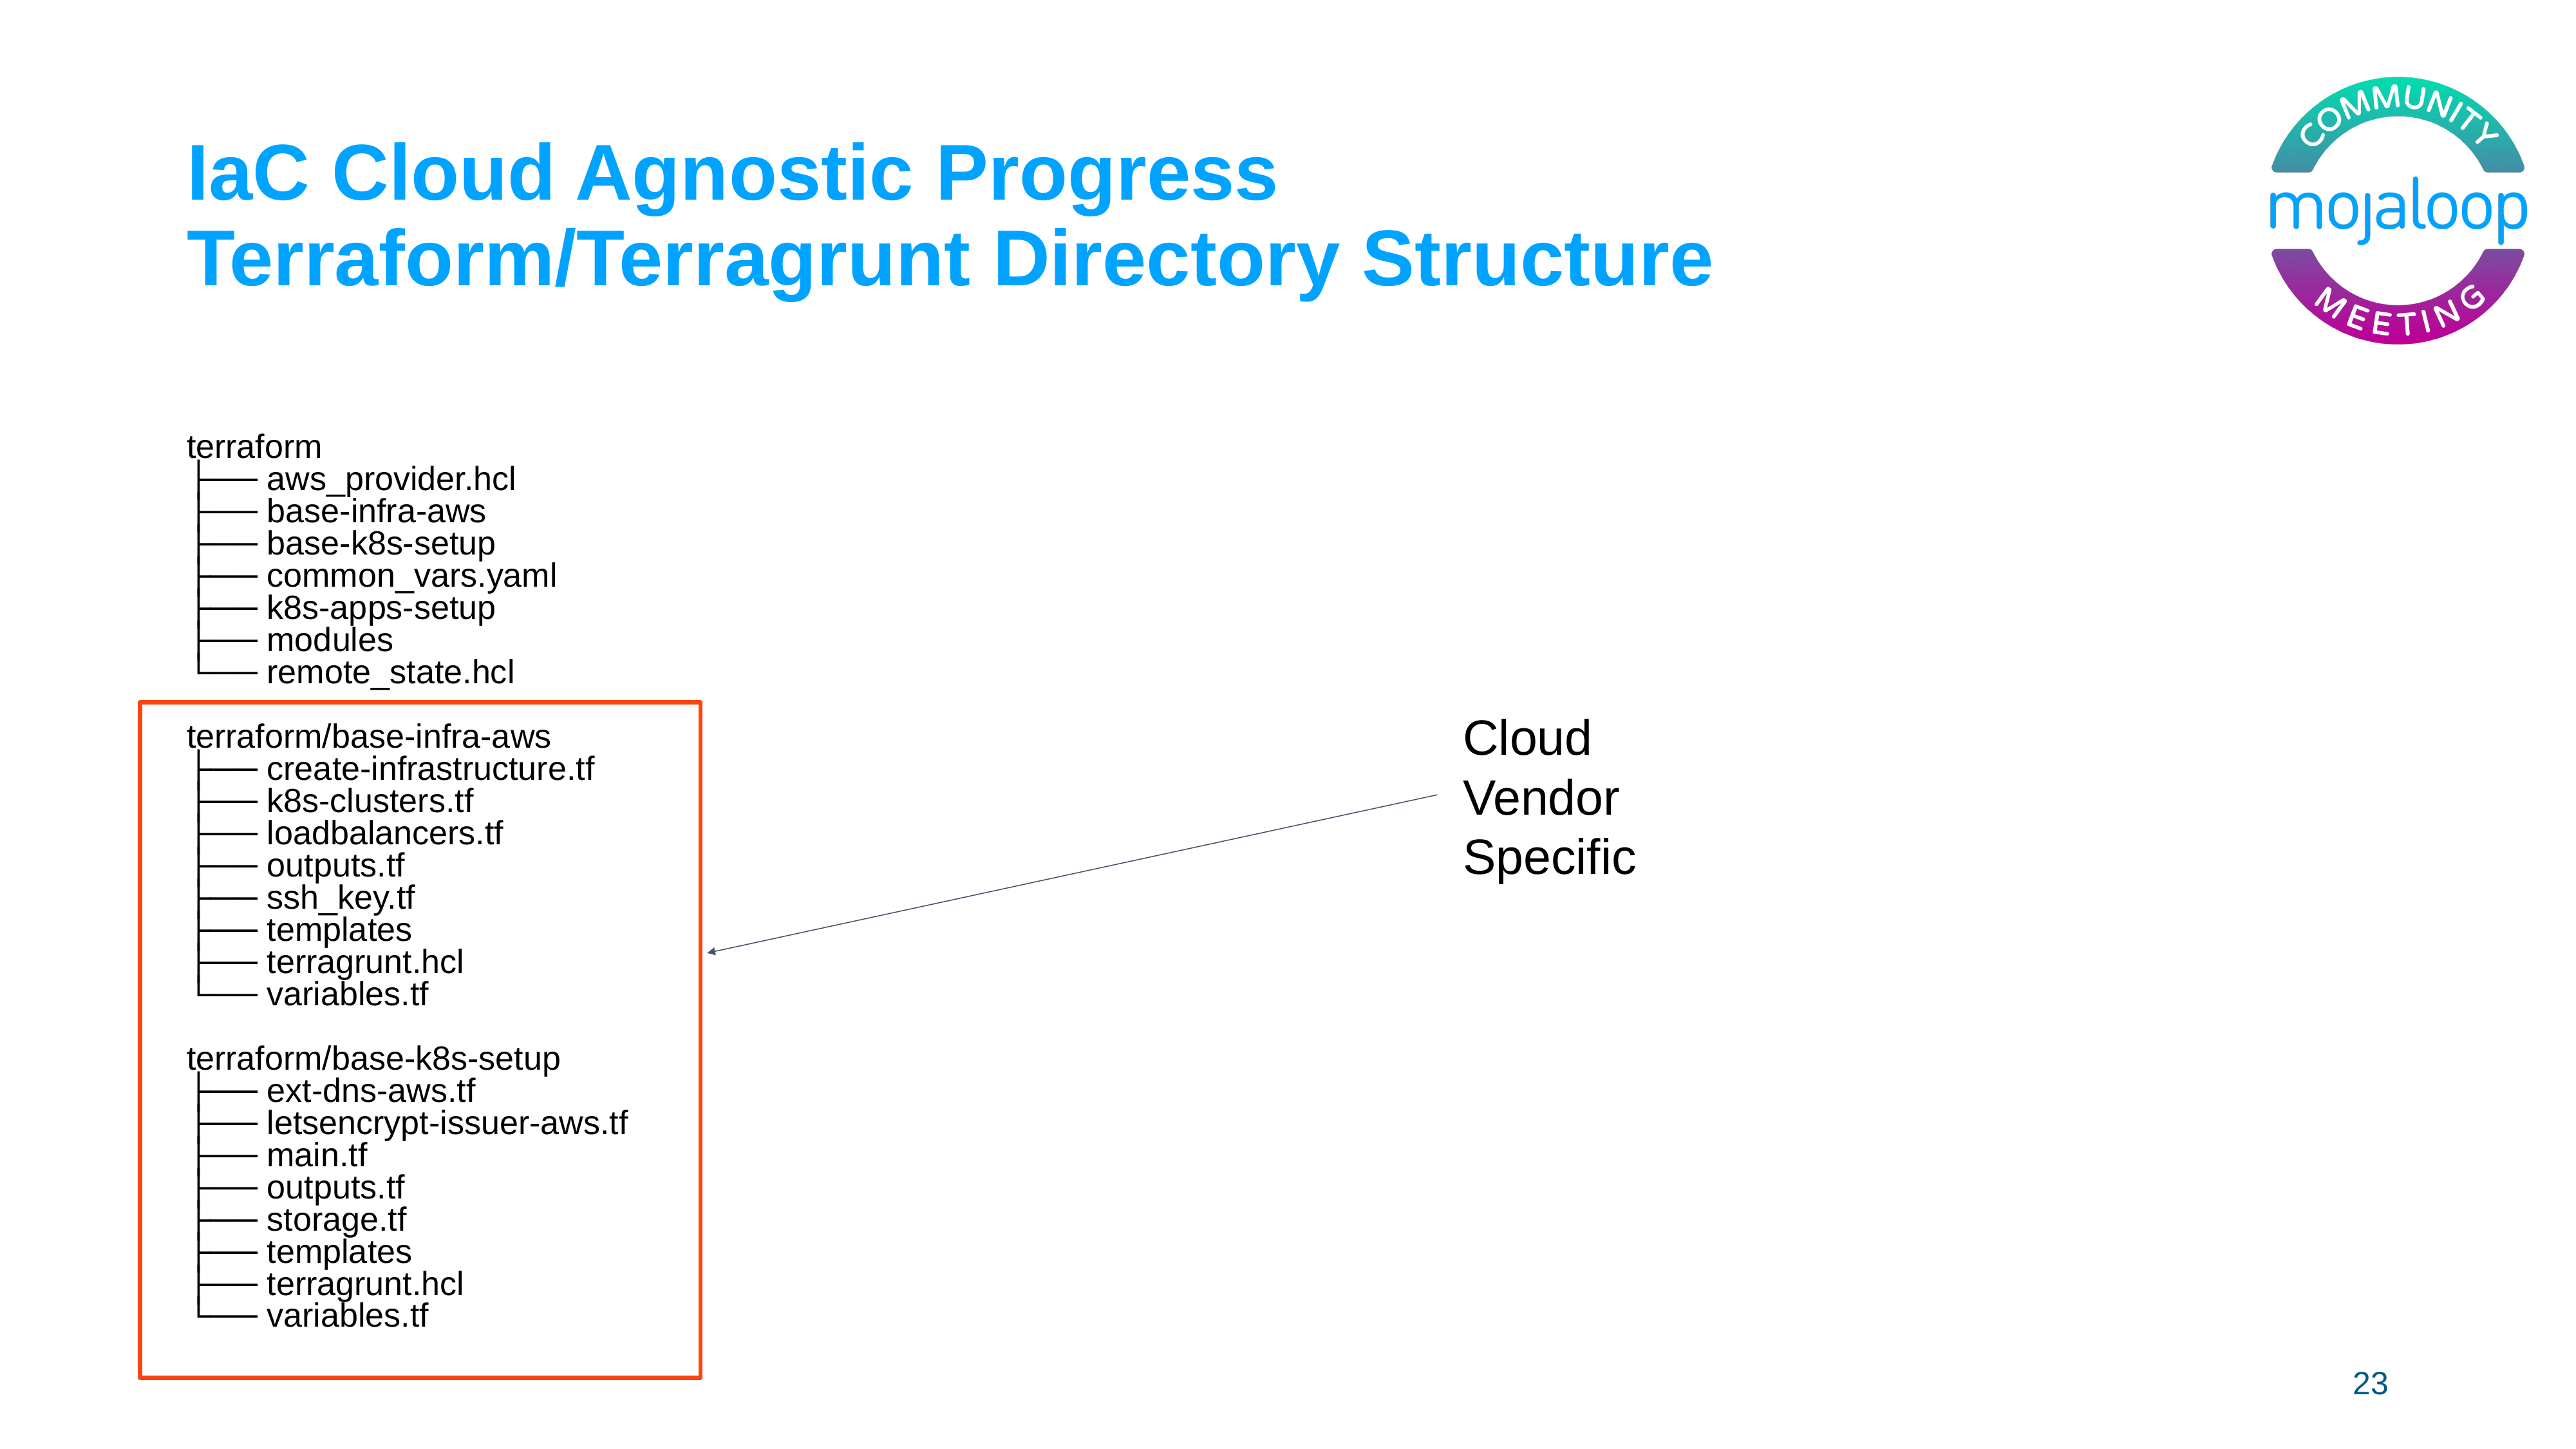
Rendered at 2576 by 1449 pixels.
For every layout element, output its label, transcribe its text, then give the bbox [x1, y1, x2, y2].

picture [2270, 77, 2528, 345]
title IaC Cloud Agnostic Progress Terraform/Terragrunt Directory Structure [177, 77, 2170, 357]
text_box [707, 796, 1438, 954]
list terraform ├── aws_provider.hcl ├── base-infra-aws ├── base-k8s-setup ├── common_vars.yaml ├── k8s-apps-setup ├── modules └── remote_state.hcl terraform/base-infra-aws ├── create-infrastructure.tf ├── k8s-clusters.tf ├── loadbalancers.tf ├── outputs.tf ├── ssh_key.tf ├── templates ├── terragrunt.hcl └── variables.tf terraform/base-k8s-setup ├── ext-dns-aws.tf ├── letsencrypt-issuer-aws.tf ├── main.tf ├── outputs.tf ├── storage.tf ├── templates ├── terragrunt.hcl └── variables.tf [177, 388, 1160, 1399]
text_box Cloud Vendor Specific [1437, 679, 1709, 910]
slide_number 23 [1819, 1343, 2399, 1421]
text_box [140, 702, 700, 1378]
